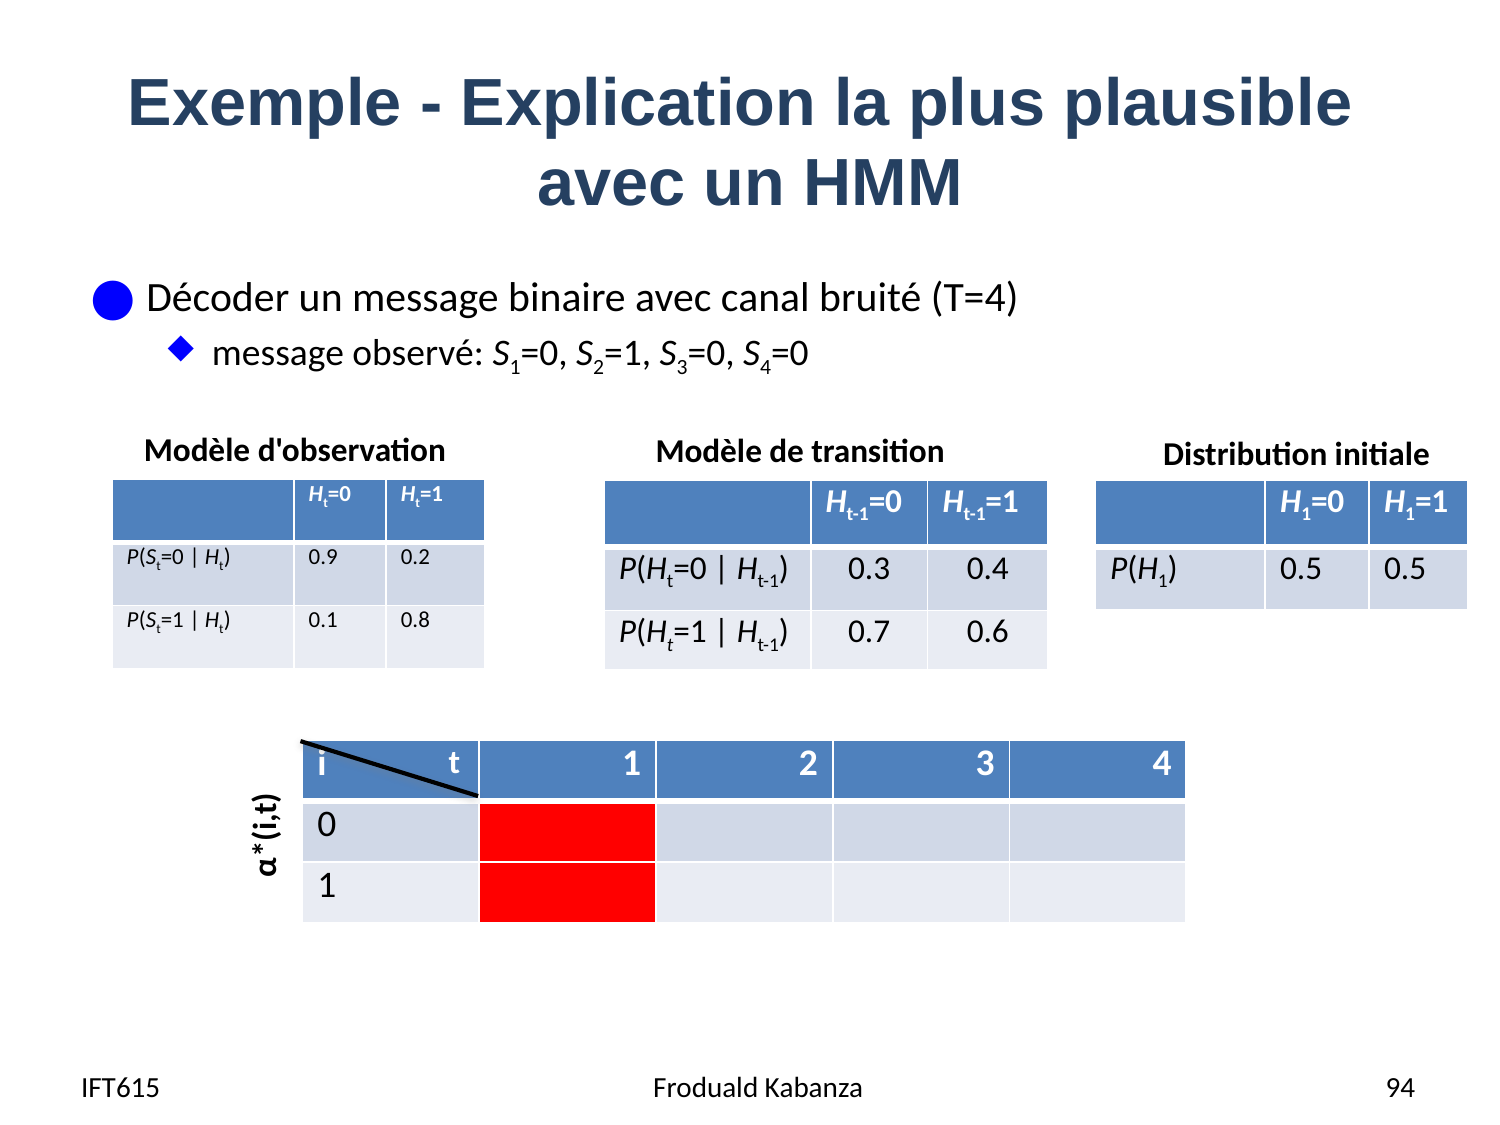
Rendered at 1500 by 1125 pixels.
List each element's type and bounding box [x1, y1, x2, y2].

table_cell [928, 611, 1047, 669]
table_cell [605, 550, 810, 610]
text_box [235, 756, 290, 892]
table_cell [387, 545, 484, 605]
table_cell [295, 606, 385, 668]
text_box [640, 421, 1042, 477]
slide_number [1080, 1056, 1431, 1117]
table_cell [812, 611, 927, 669]
table_header [812, 481, 927, 544]
table_cell [657, 863, 832, 922]
table_header [480, 741, 655, 798]
table_cell [303, 804, 478, 861]
table_cell [834, 863, 1009, 922]
table_cell [113, 545, 293, 605]
table_header [295, 480, 385, 540]
table_header [928, 481, 1047, 544]
table_header [1370, 481, 1467, 544]
table_cell [1010, 863, 1185, 922]
text_box [300, 732, 479, 797]
slide_number [66, 1056, 356, 1117]
table_header [657, 741, 832, 798]
table_cell [113, 606, 293, 668]
table_header [1010, 741, 1185, 798]
table_cell [1370, 550, 1467, 609]
table_cell [303, 863, 478, 922]
table_header [605, 481, 810, 544]
table_cell [480, 804, 655, 861]
table_cell [812, 550, 927, 610]
footer [520, 1056, 996, 1117]
table_header [387, 480, 484, 540]
table_header [1266, 481, 1368, 544]
table_header [834, 741, 1009, 798]
table_cell [480, 863, 655, 922]
table_header [113, 480, 293, 540]
table_cell [1010, 804, 1185, 861]
table_header [1096, 481, 1264, 544]
table_cell [657, 804, 832, 861]
table_cell [387, 606, 484, 668]
table_cell [605, 611, 810, 669]
table_cell [1096, 550, 1264, 609]
table_cell [295, 545, 385, 605]
table_cell [1266, 550, 1368, 609]
text_box [1148, 424, 1500, 480]
title [75, 45, 1425, 233]
table_cell [834, 804, 1009, 861]
text_box [129, 420, 490, 476]
table_cell [928, 550, 1047, 610]
list [75, 262, 1425, 1005]
